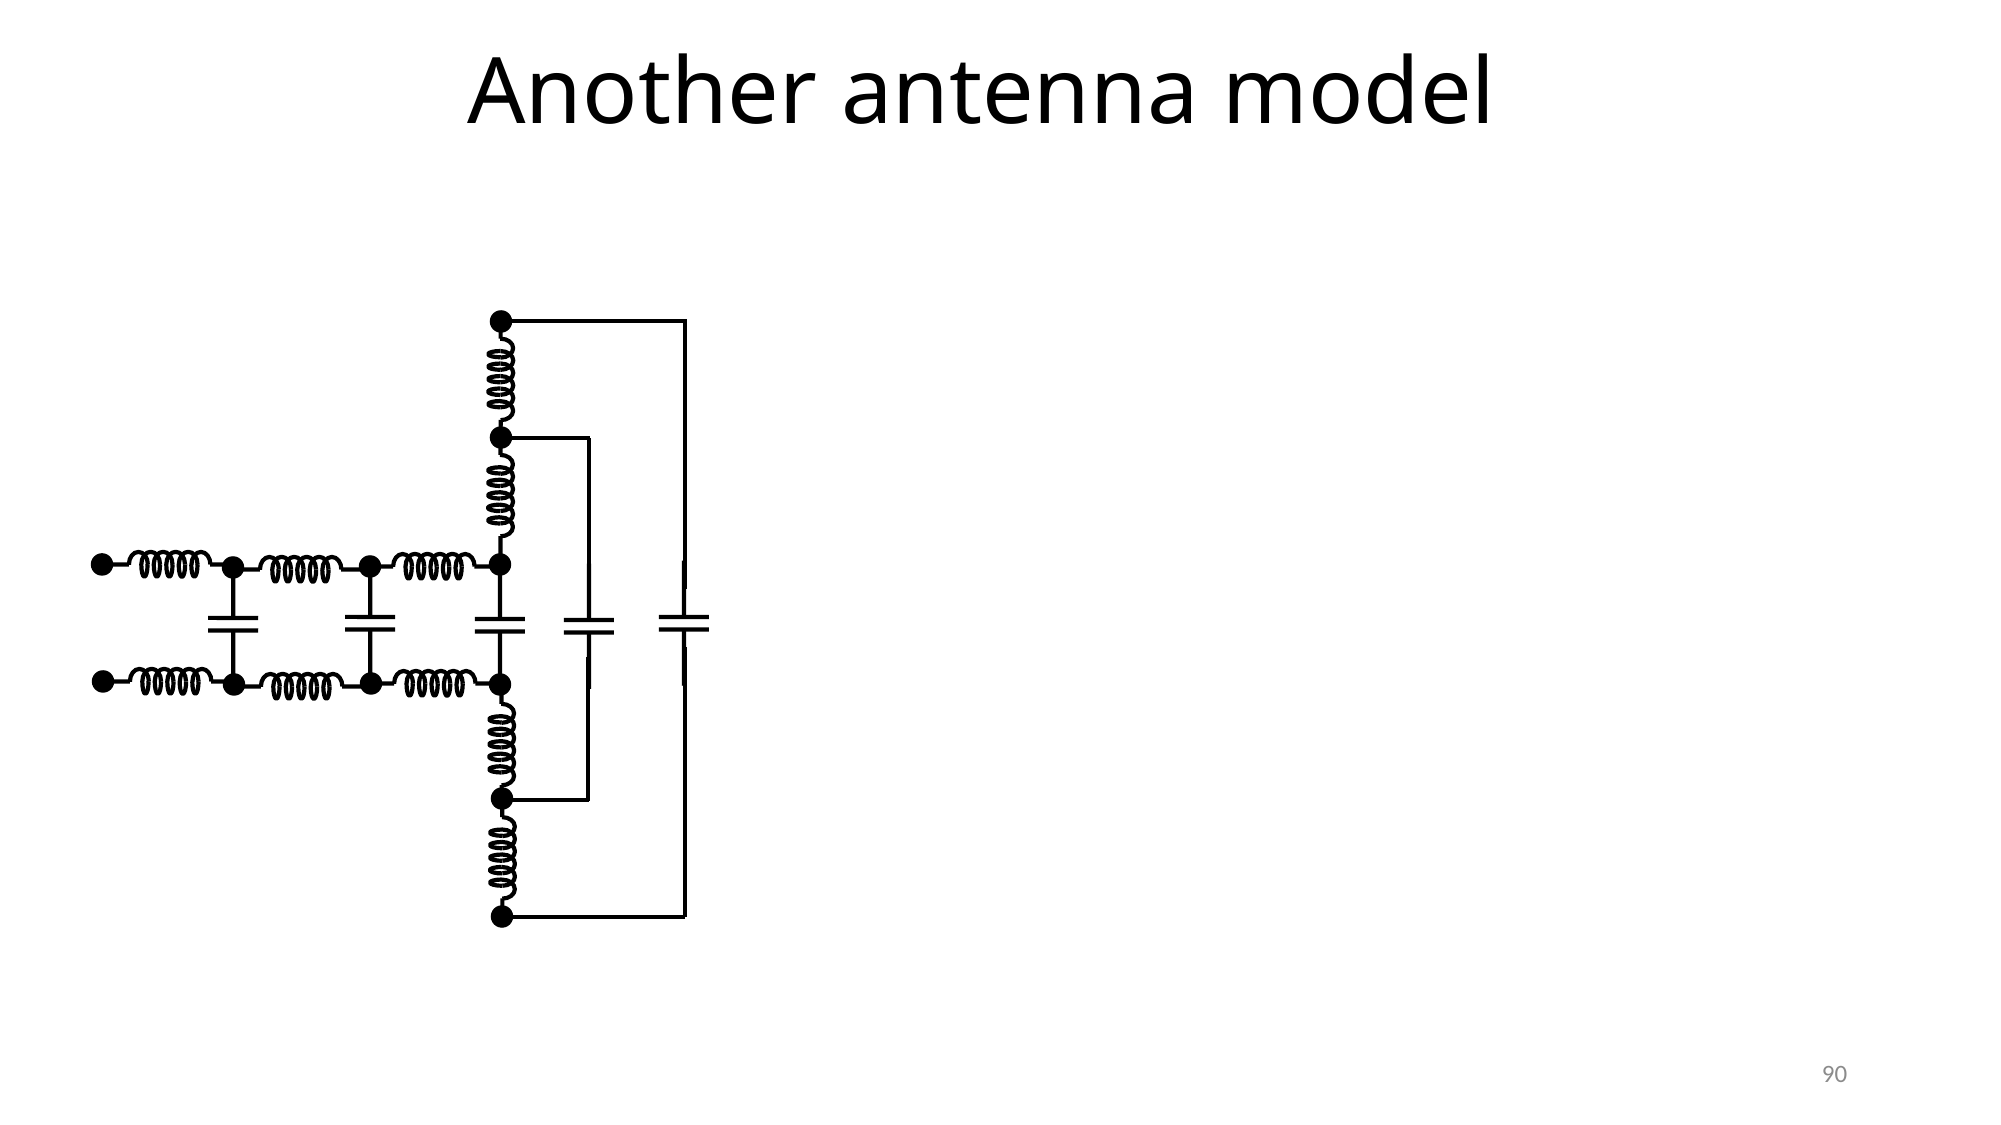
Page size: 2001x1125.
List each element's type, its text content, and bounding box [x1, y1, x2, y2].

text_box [90, 310, 709, 928]
title Another antenna model [119, 22, 1845, 165]
slide_number 90 [1412, 1042, 1863, 1103]
